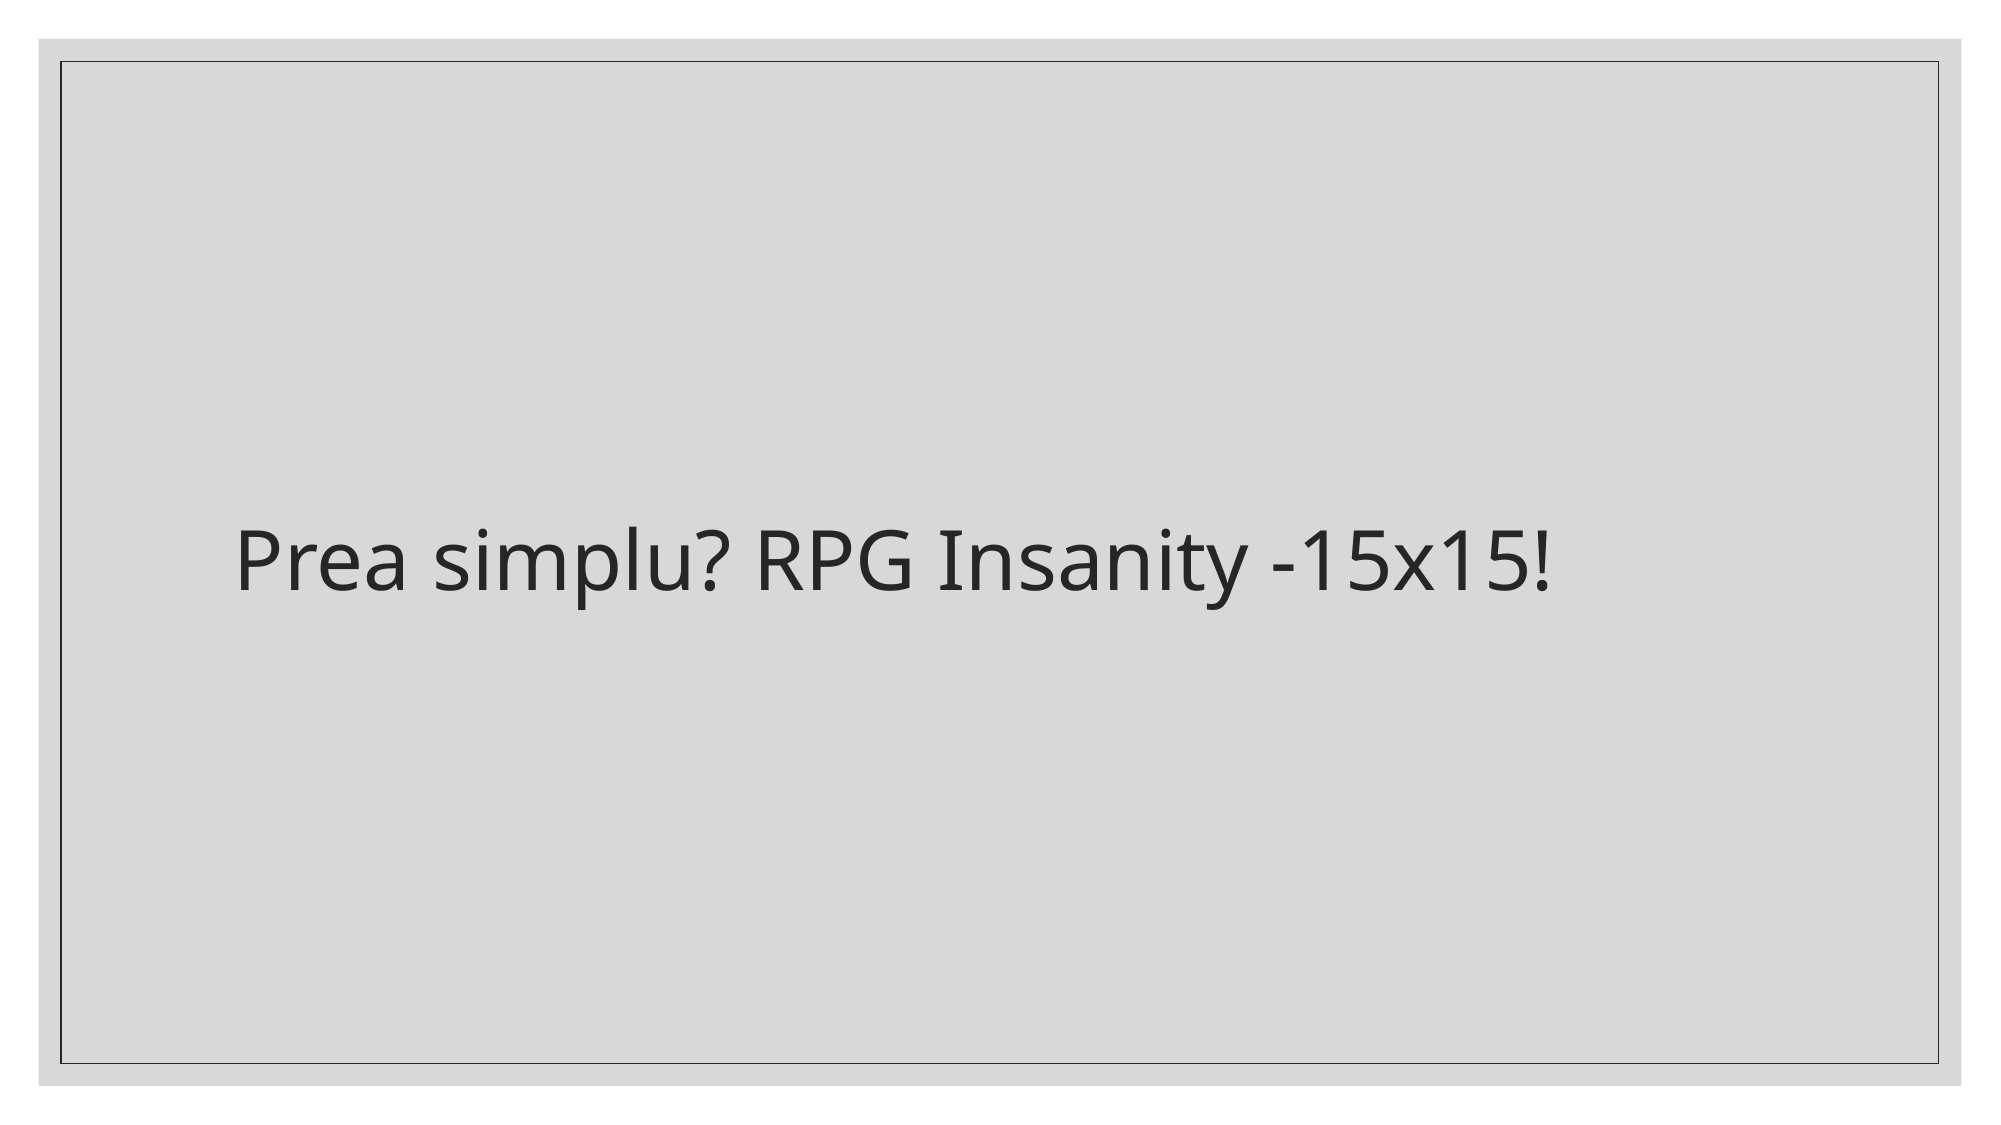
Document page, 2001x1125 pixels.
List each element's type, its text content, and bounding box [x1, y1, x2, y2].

title Prea simplu? RPG Insanity -15x15! [219, 450, 1781, 676]
